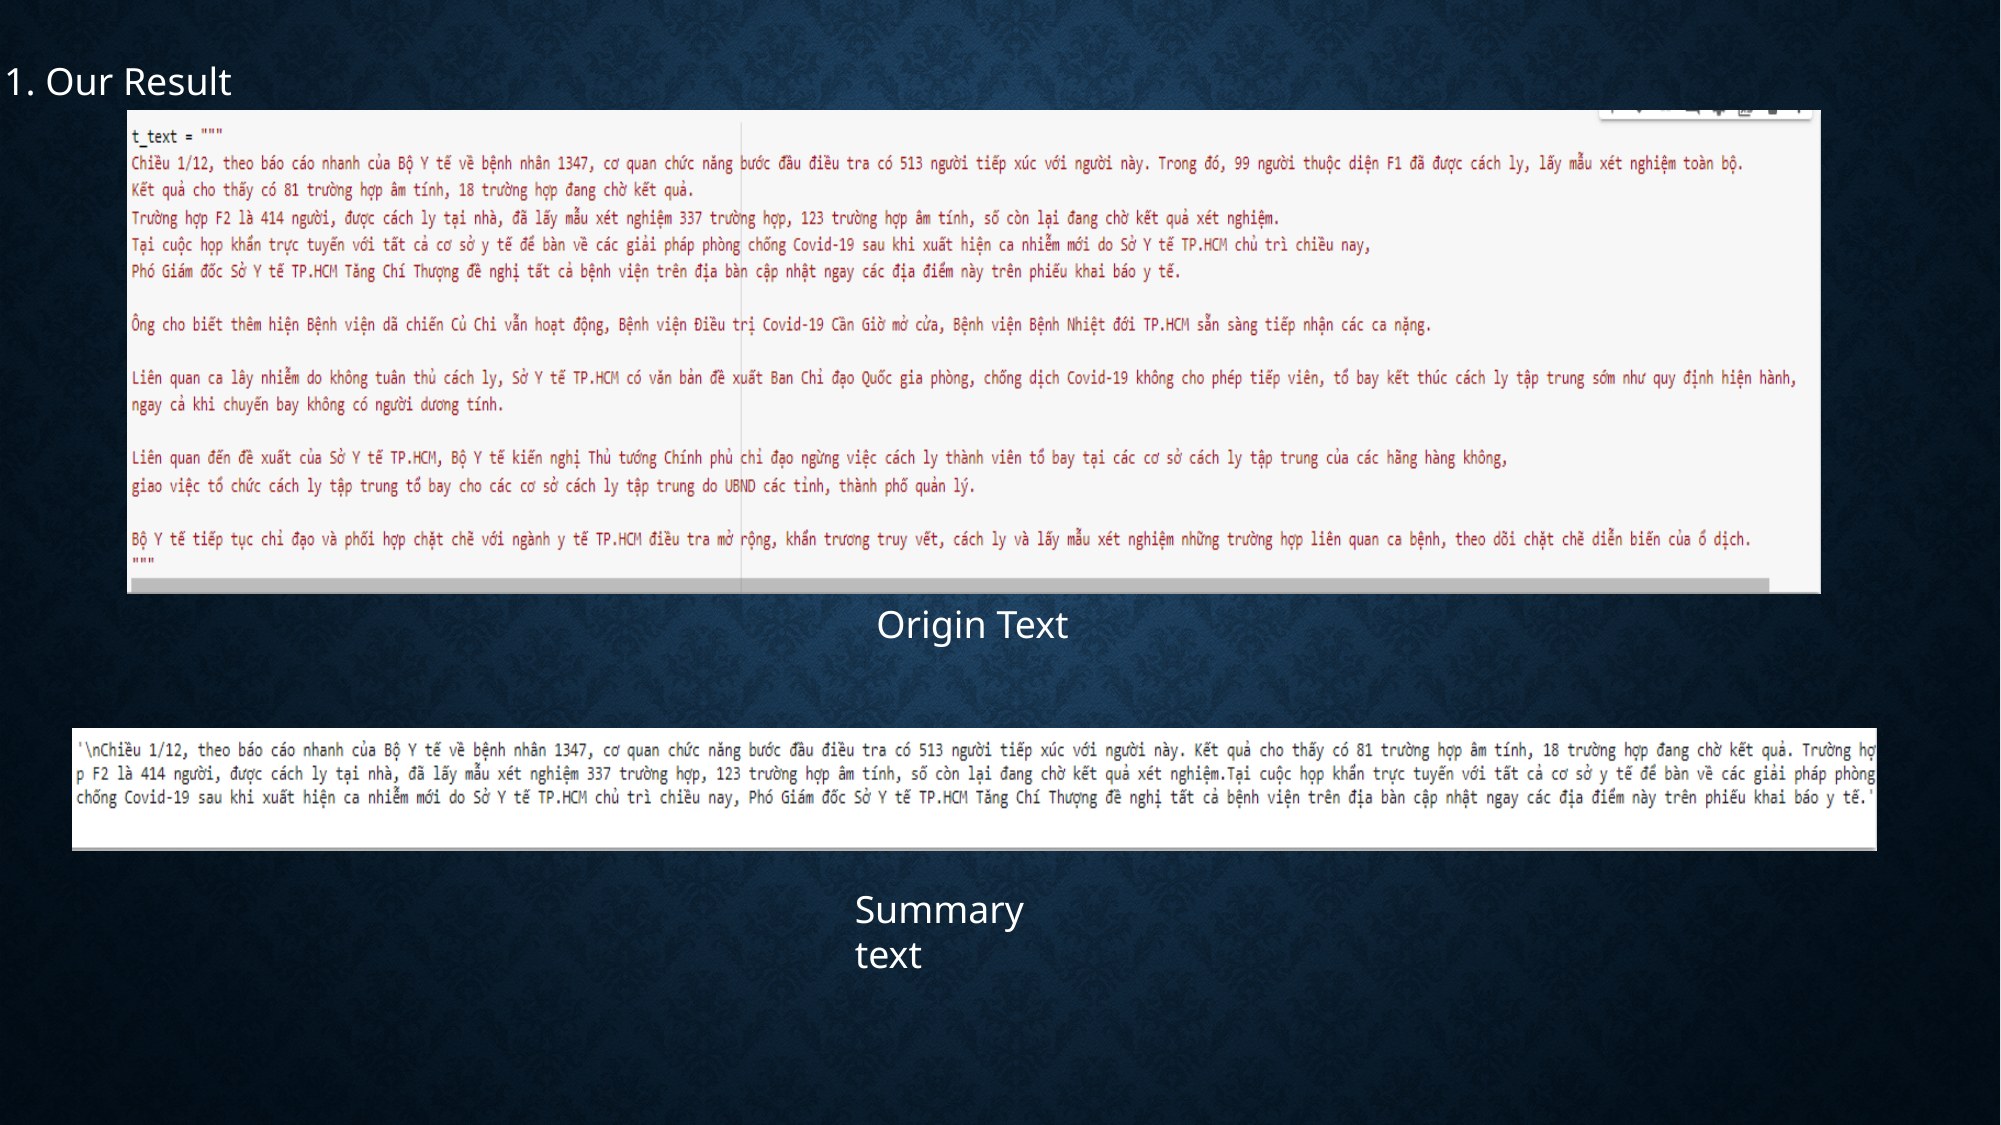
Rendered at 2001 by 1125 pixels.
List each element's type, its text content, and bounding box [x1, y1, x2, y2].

text_box 1. Our Result [0, 49, 357, 110]
picture [0, 0, 2001, 1125]
text_box Summary text [839, 878, 1109, 984]
text_box Origin Text [861, 605, 1088, 654]
